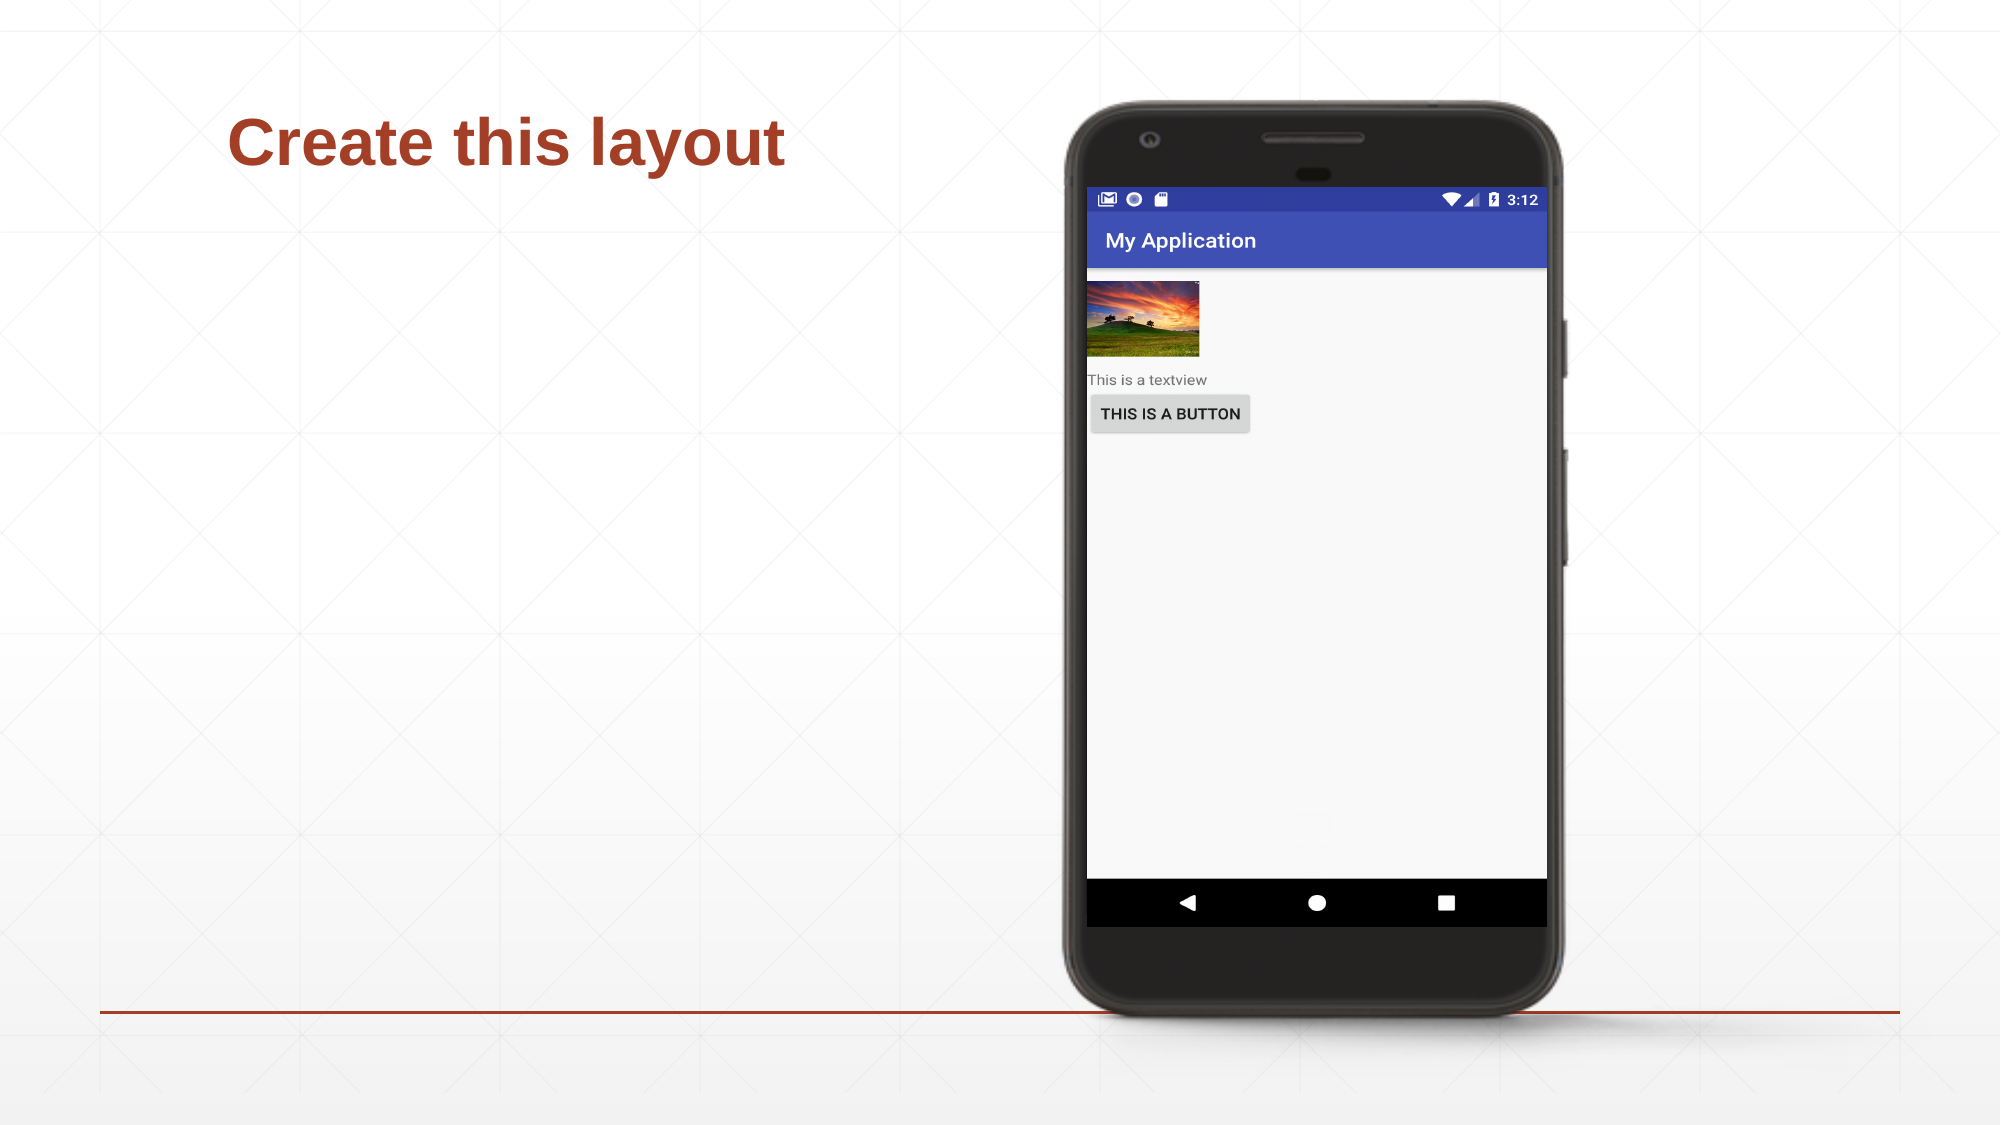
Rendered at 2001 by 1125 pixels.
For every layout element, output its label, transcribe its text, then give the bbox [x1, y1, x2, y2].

picture [652, 0, 1977, 1125]
title Create this layout [212, 0, 652, 188]
